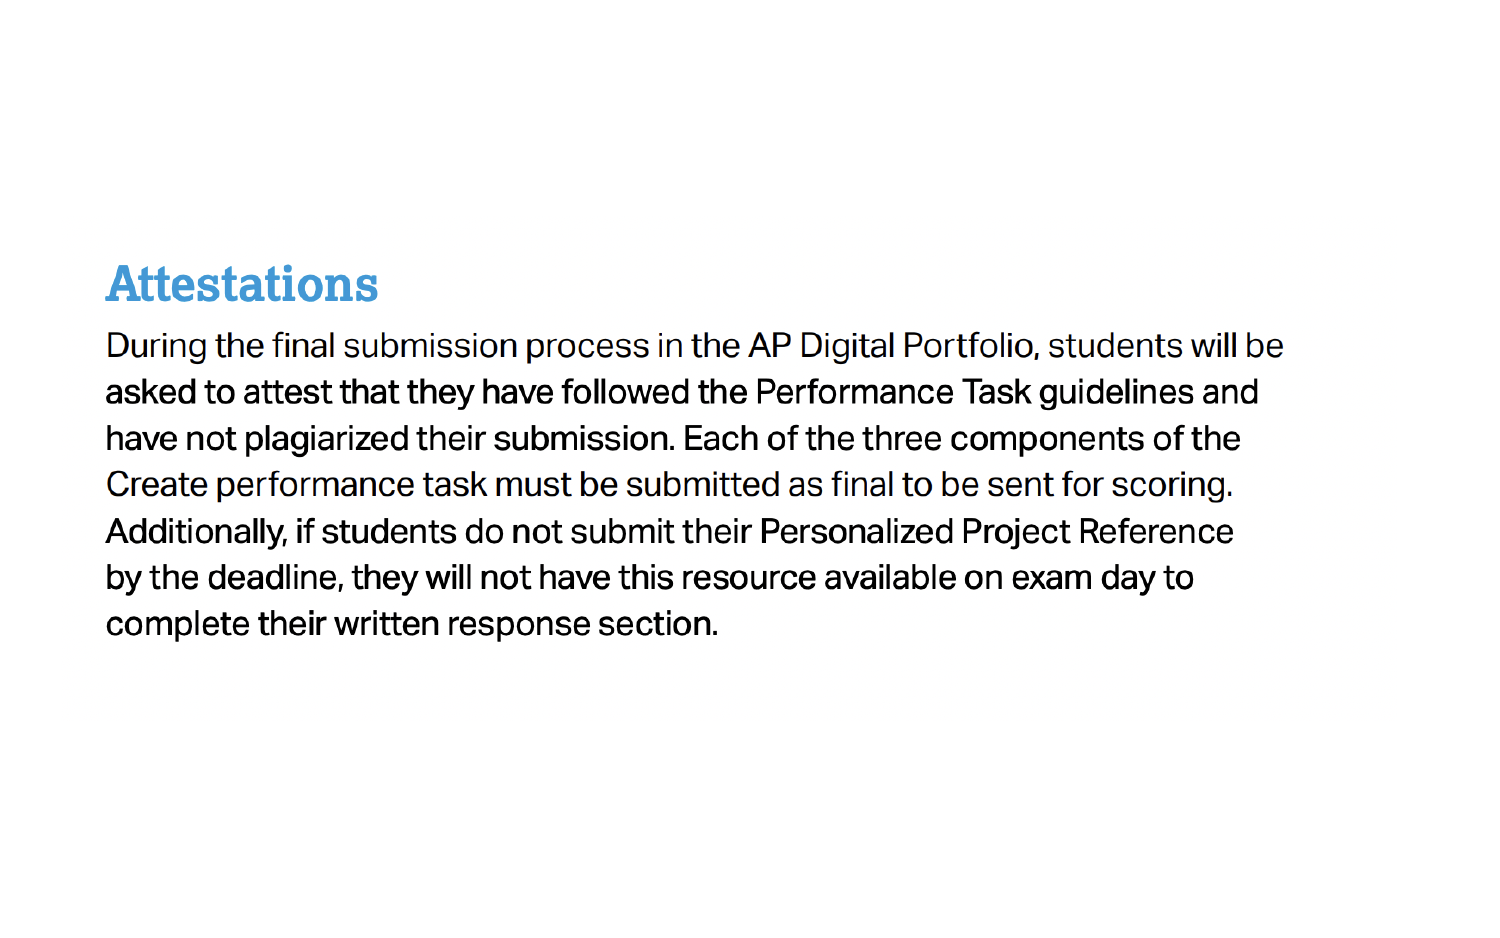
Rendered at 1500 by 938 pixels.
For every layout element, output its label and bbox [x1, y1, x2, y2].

picture [61, 216, 1397, 721]
